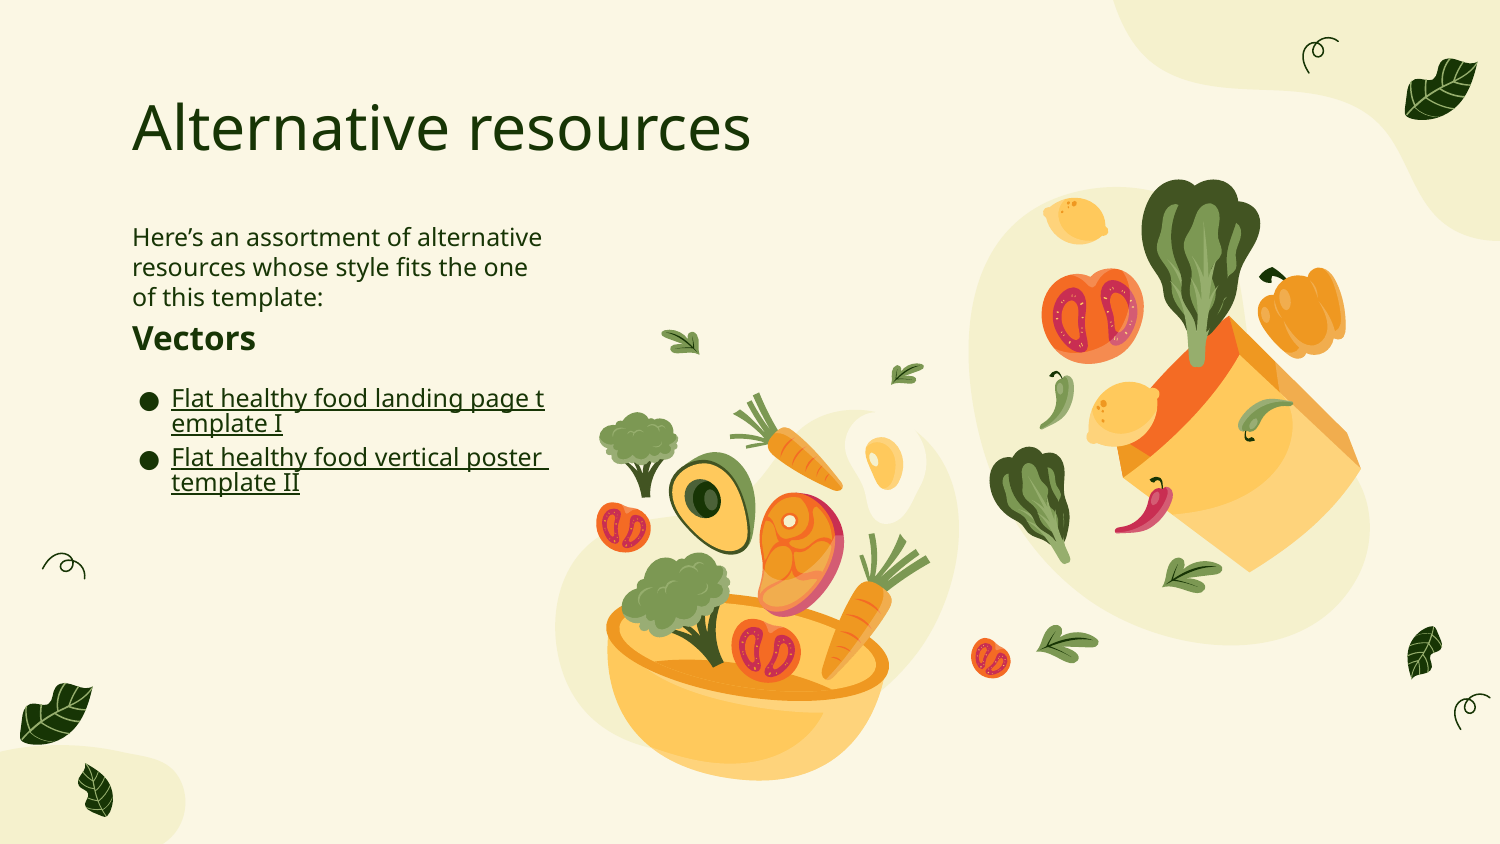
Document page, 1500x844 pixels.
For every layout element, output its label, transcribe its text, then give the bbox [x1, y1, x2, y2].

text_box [548, 329, 1102, 781]
list Here’s an assortment of alternative resources whose style fits the one of this template: Vectors Flat healthy food landing page template I Flat healthy food vertical poster template II [116, 206, 567, 546]
title Alternative resources [116, 72, 1383, 167]
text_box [968, 179, 1371, 677]
